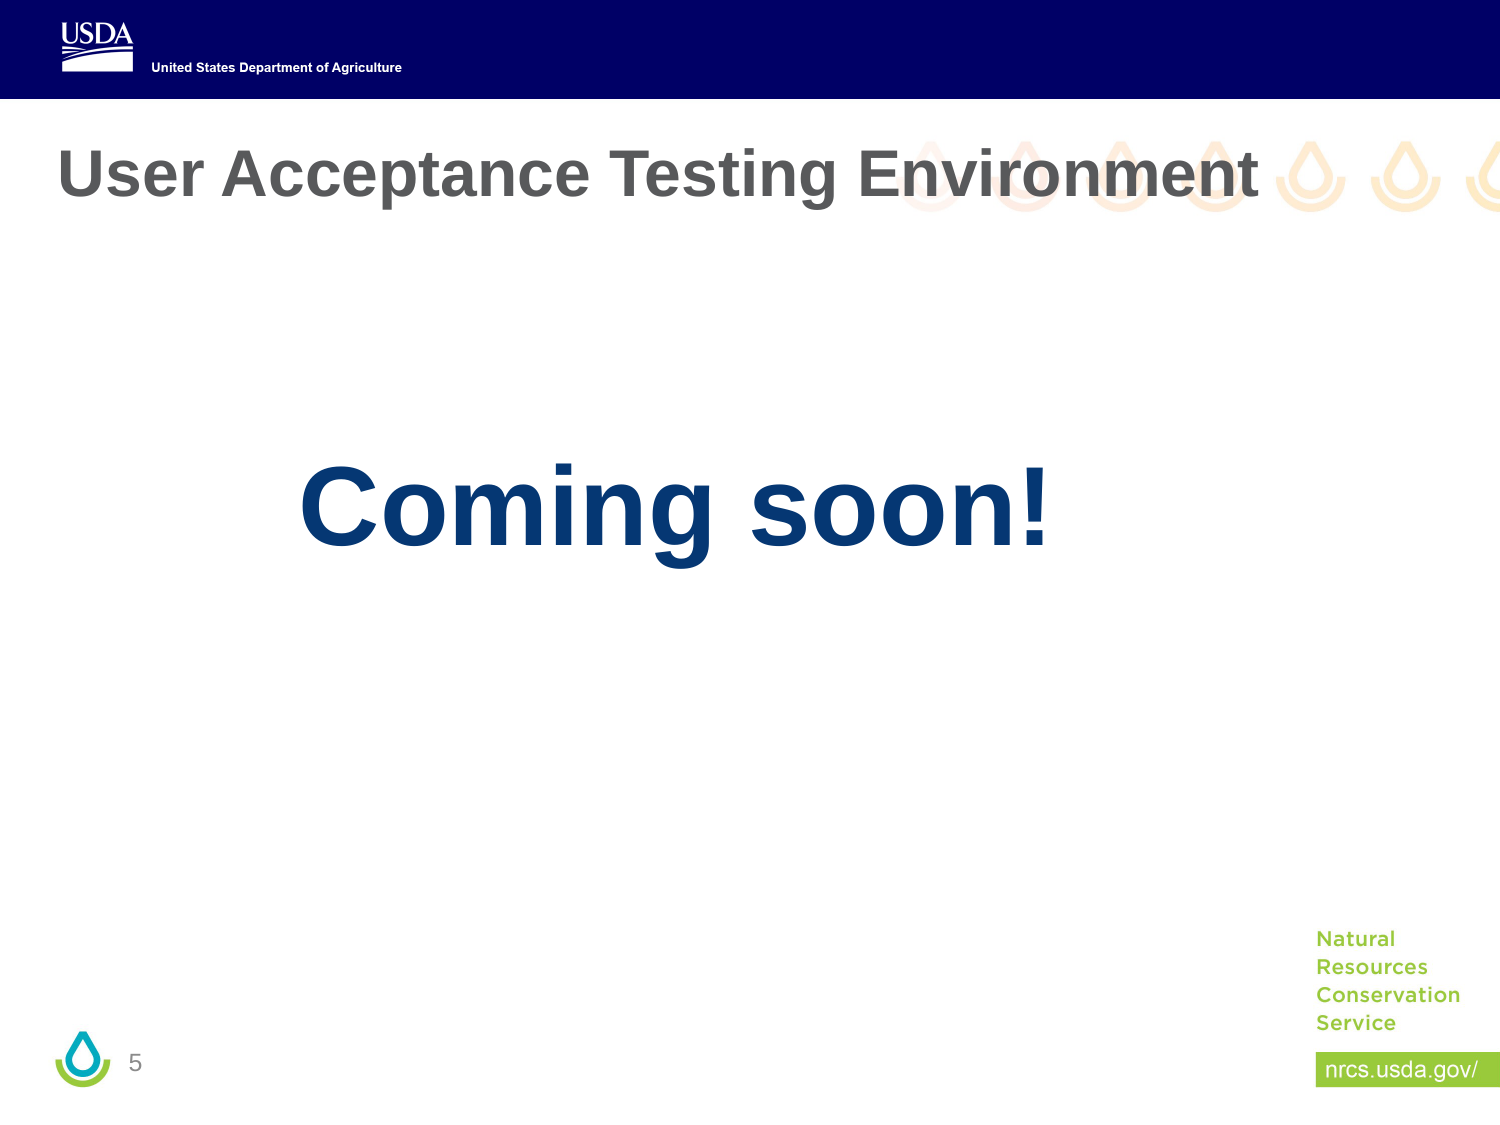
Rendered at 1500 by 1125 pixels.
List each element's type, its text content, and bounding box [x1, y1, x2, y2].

slide_number 5 [113, 1031, 464, 1091]
list Coming soon! [42, 425, 1312, 1005]
picture [0, 0, 1500, 1125]
title User Acceptance Testing Environment [42, 92, 1393, 248]
